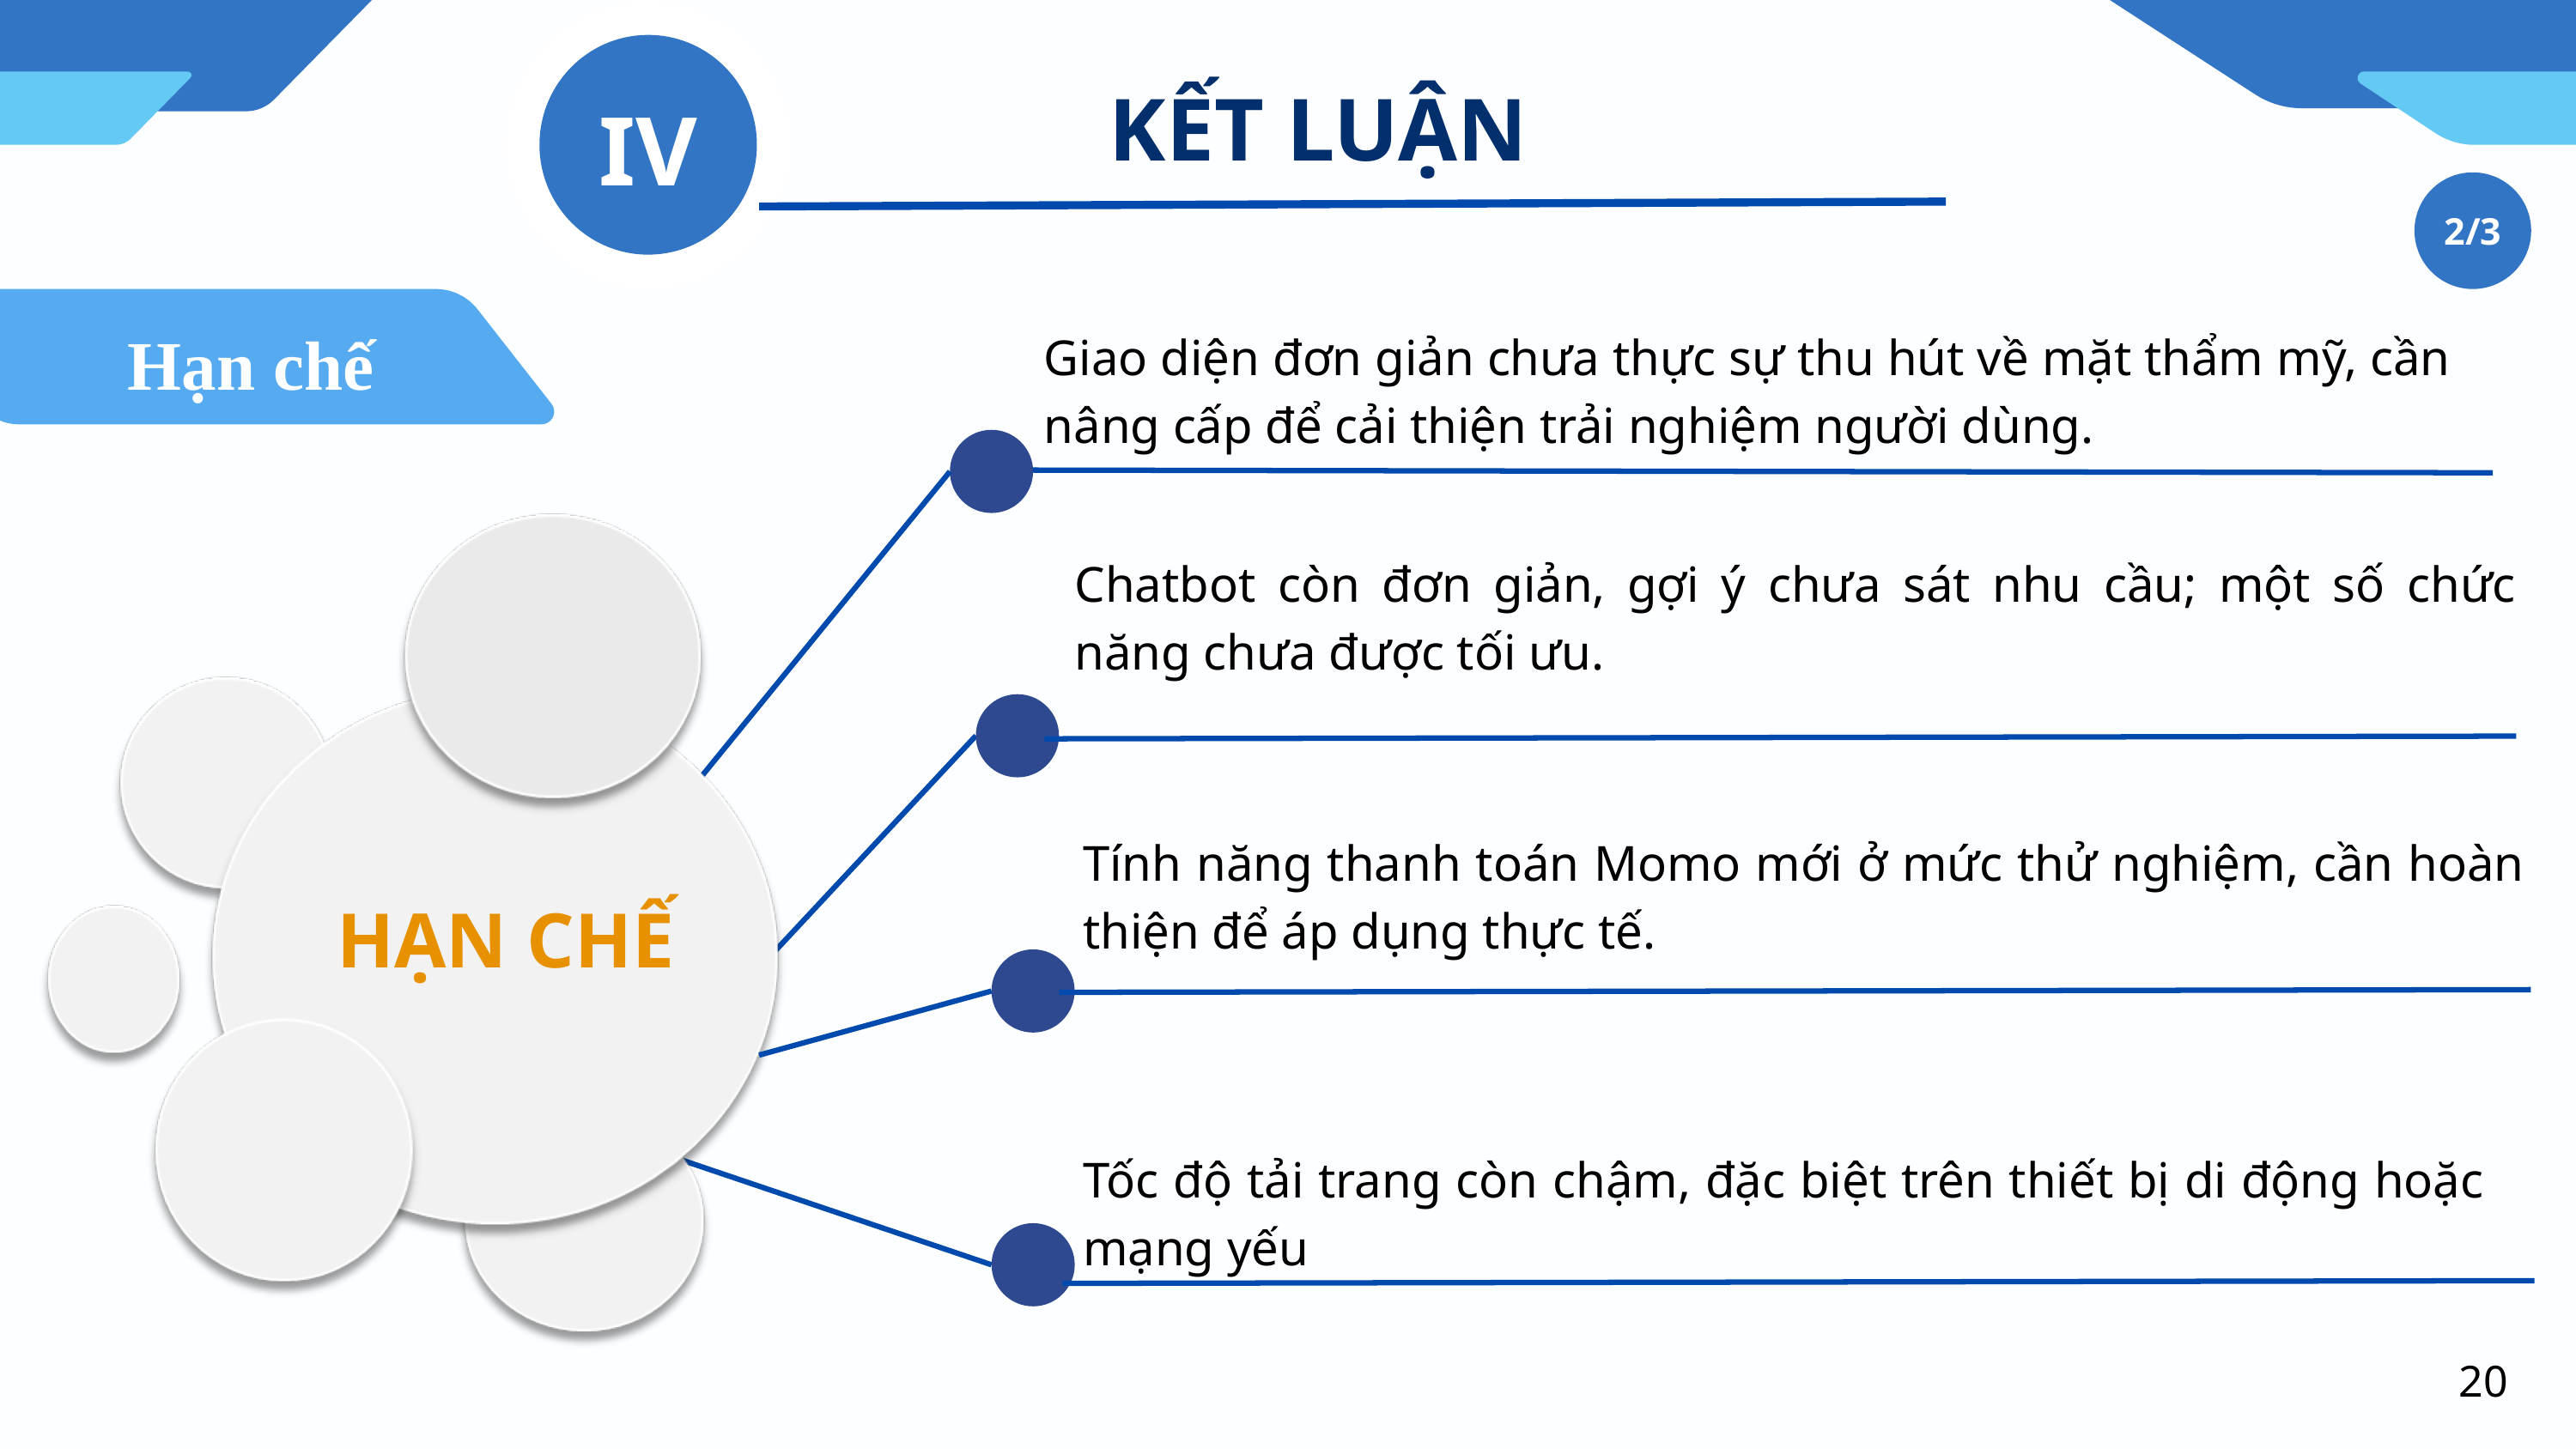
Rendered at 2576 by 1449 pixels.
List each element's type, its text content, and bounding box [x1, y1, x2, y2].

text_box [2414, 172, 2532, 289]
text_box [0, 0, 423, 112]
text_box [2029, 0, 2576, 109]
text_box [2342, 71, 2576, 145]
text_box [975, 694, 1060, 778]
text_box KẾT LUẬN [1104, 58, 1533, 179]
text_box Chatbot còn đơn giản, gợi ý chưa sát nhu cầu; một số chức năng chưa được tối ưu. [1074, 543, 2517, 680]
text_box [950, 429, 1034, 513]
text_box 20 [2458, 1345, 2508, 1406]
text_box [0, 71, 197, 145]
text_box Tốc độ tải trang còn chậm, đặc biệt trên thiết bị di động hoặc mạng yếu [1083, 1139, 2484, 1276]
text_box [35, 510, 792, 1353]
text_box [991, 949, 1075, 1034]
text_box Giao diện đơn giản chưa thực sự thu hút về mặt thẩm mỹ, cần nâng cấp để cải thiện trải nghiệm người dùng. [1043, 317, 2451, 453]
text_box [0, 288, 568, 425]
text_box Tính năng thanh toán Momo mới ở mức thử nghiệm, cần hoàn thiện để áp dụng thực tế. [1083, 823, 2524, 959]
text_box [505, 0, 792, 289]
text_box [991, 1222, 1075, 1307]
